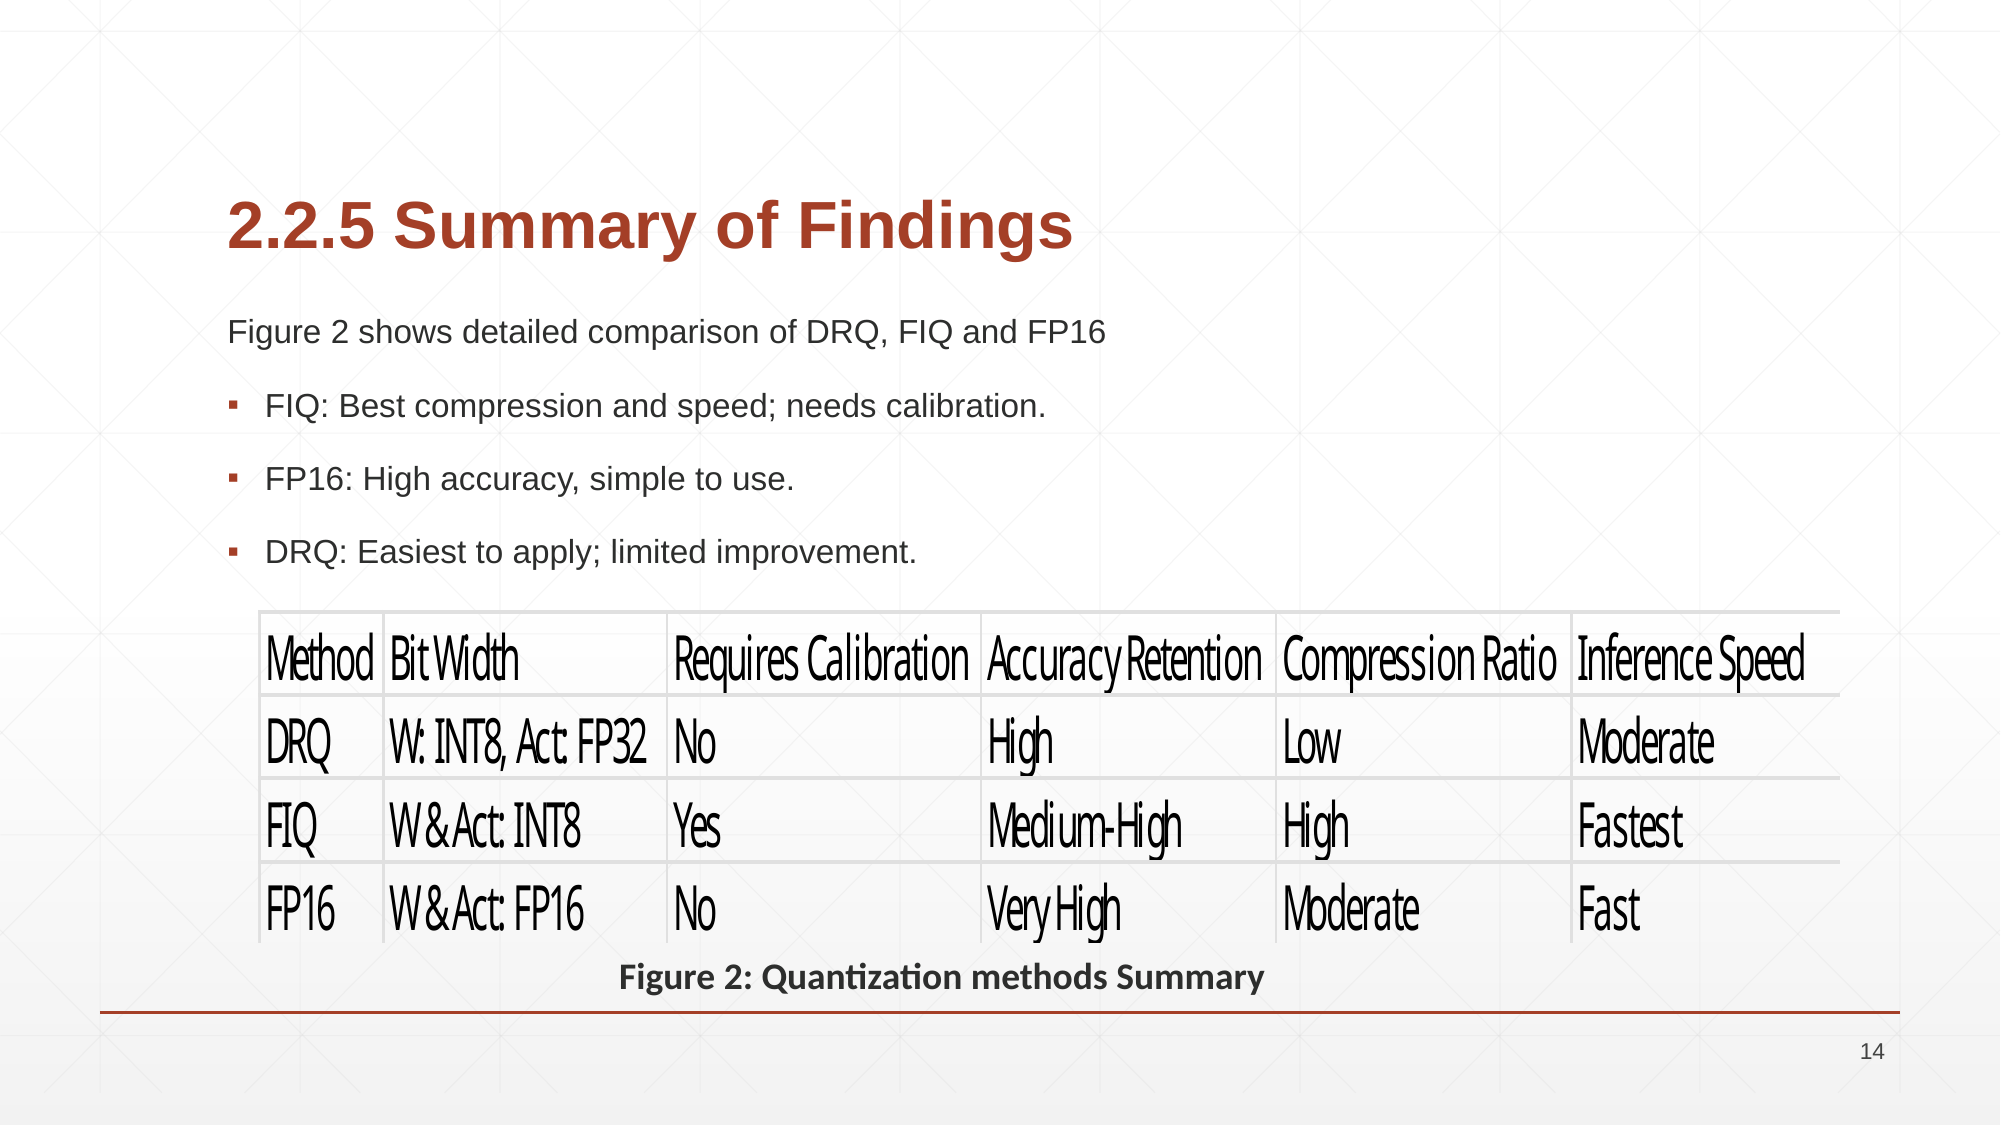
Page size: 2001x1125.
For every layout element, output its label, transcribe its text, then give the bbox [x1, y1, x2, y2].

slide_number 14 [1749, 1031, 1901, 1069]
picture [258, 609, 1843, 948]
text_box Figure 2: Quantization methods Summary [604, 948, 1606, 1004]
list Figure 2 shows detailed comparison of DRQ, FIQ and FP16 FIQ: Best compression and speed; needs calibration. FP16: High accuracy, simple to use. DRQ: Easiest to apply; limited improvement. [212, 307, 1788, 933]
title 2.2.5 Summary of Findings [212, 82, 1788, 271]
